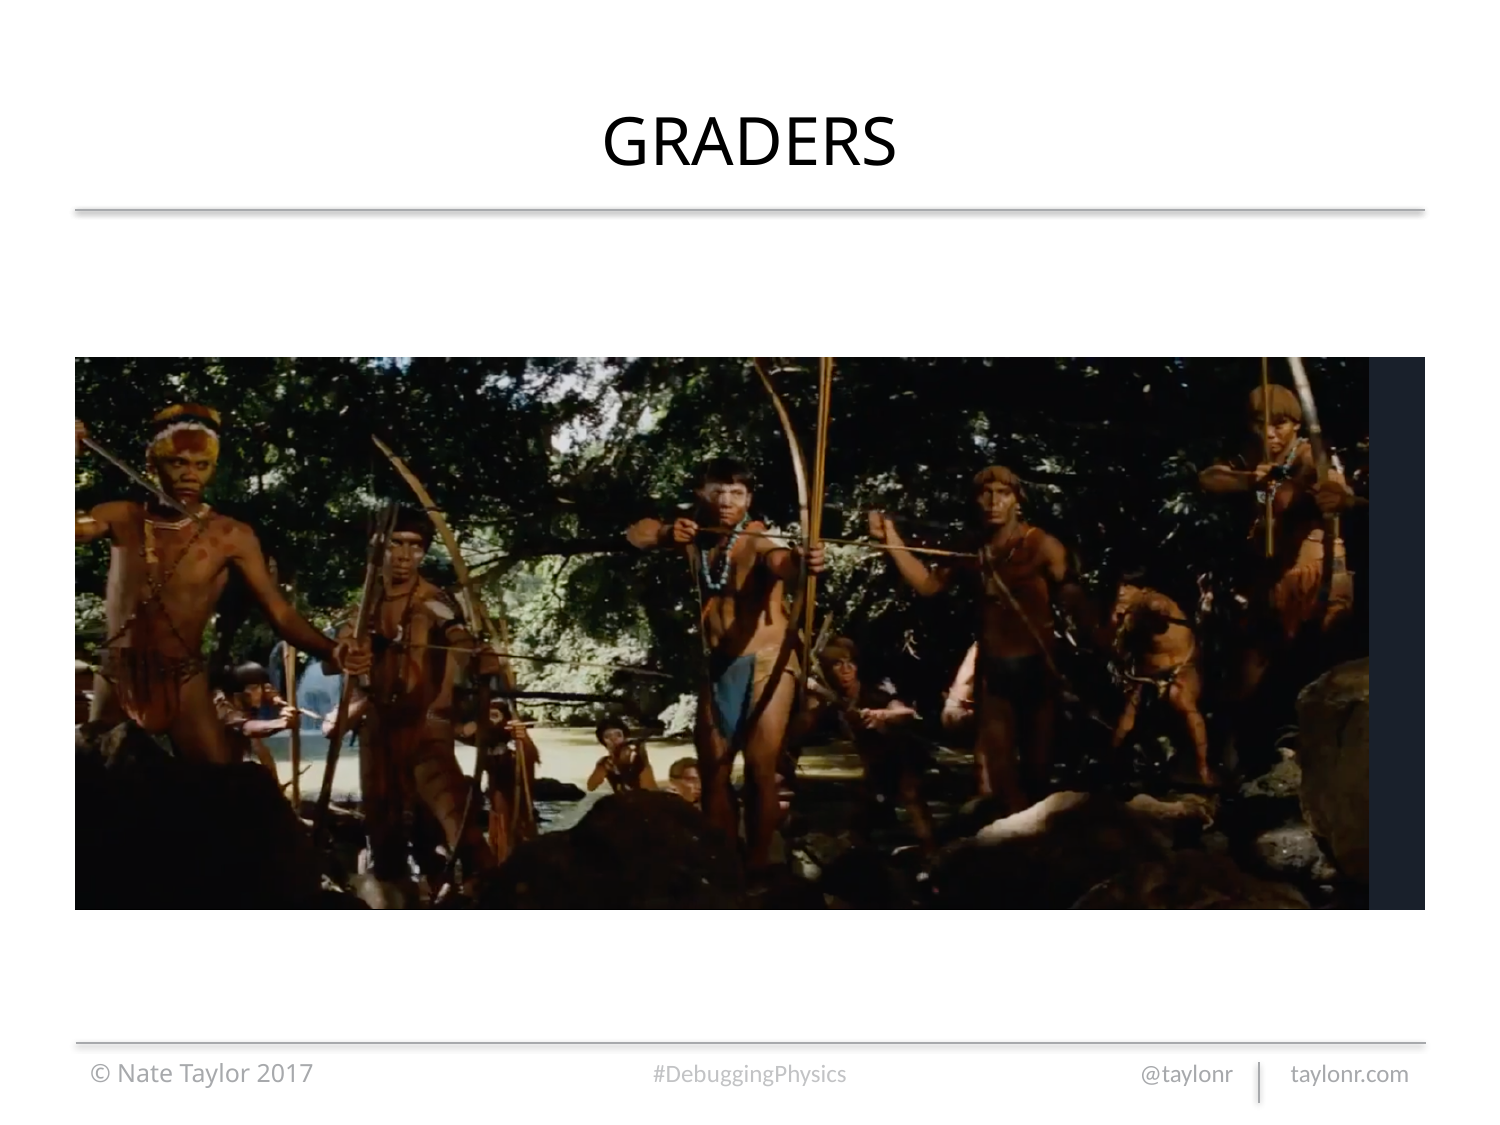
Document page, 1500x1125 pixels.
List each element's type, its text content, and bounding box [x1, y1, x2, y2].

title GRADERS [75, 45, 1425, 233]
slide_number @taylonr taylonr.com [1074, 1042, 1425, 1103]
slide_number © Nate Taylor 2017 [75, 1042, 425, 1103]
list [74, 357, 1426, 910]
footer #DebuggingPhysics [496, 1042, 1004, 1103]
